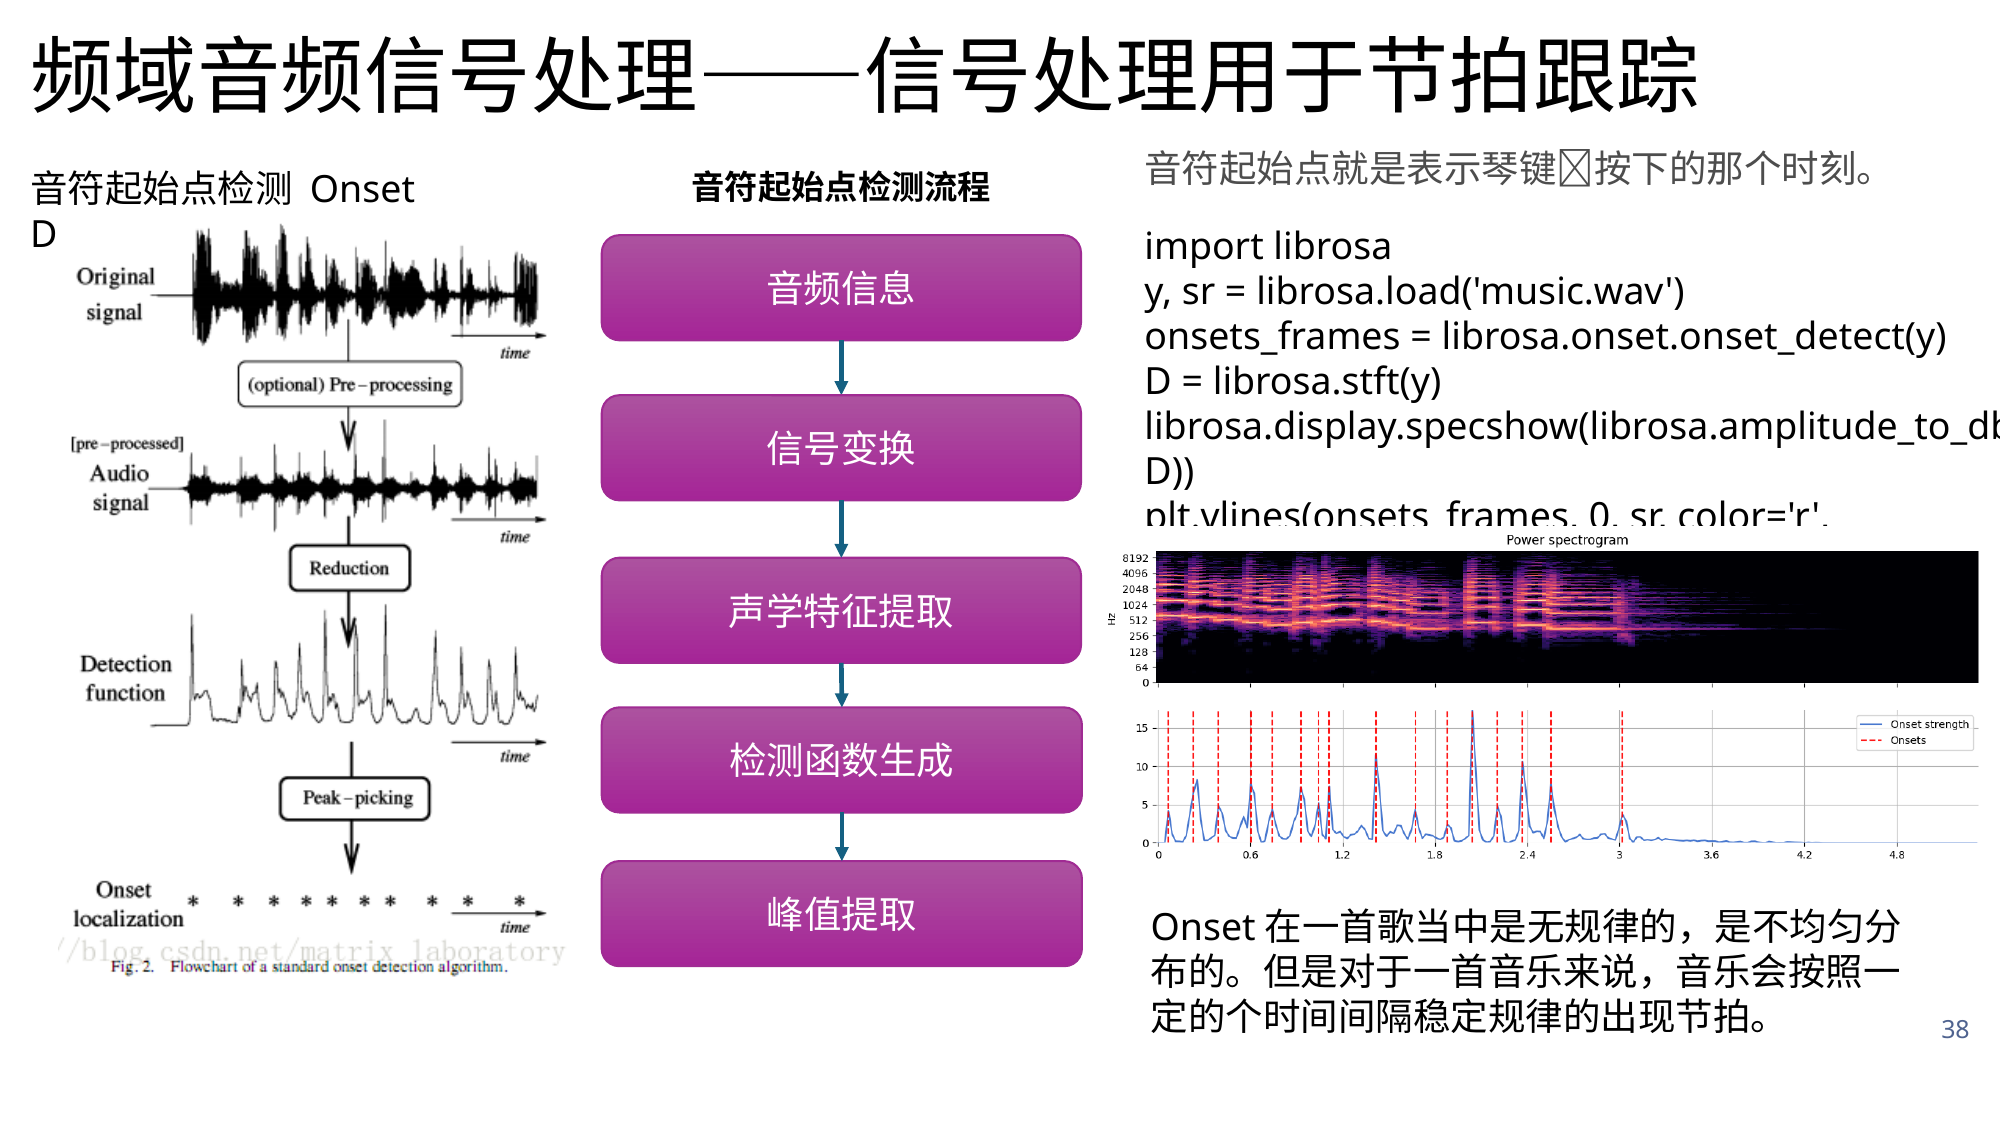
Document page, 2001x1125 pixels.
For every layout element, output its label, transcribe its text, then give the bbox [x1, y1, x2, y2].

text_box 音符起始点就是表示琴键🎹按下的那个时刻。 [1129, 137, 1902, 198]
text_box import librosa y, sr = librosa.load('music.wav') onsets_frames = librosa.onset.onset_detect(y) D = librosa.stft(y) librosa.display.specshow(librosa.amplitude_to_db(D)) plt.vlines(onsets_frames, 0, sr, color='r', linestyle='--') [1129, 214, 2000, 590]
title 频域音频信号处理——信号处理用于节拍跟踪 [15, 27, 1985, 133]
text_box 38 [1534, 1000, 1985, 1061]
text_box Onset在一首歌当中是无规律的，是不均匀分布的。但是对于一首音乐来说，音乐会按照一定的个时间间隔稳定规律的出现节拍。 [1135, 895, 1948, 1046]
picture [58, 217, 585, 983]
picture [1098, 525, 1985, 869]
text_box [601, 158, 1083, 967]
text_box 音符起始点检测 Onset Detection [15, 157, 600, 263]
